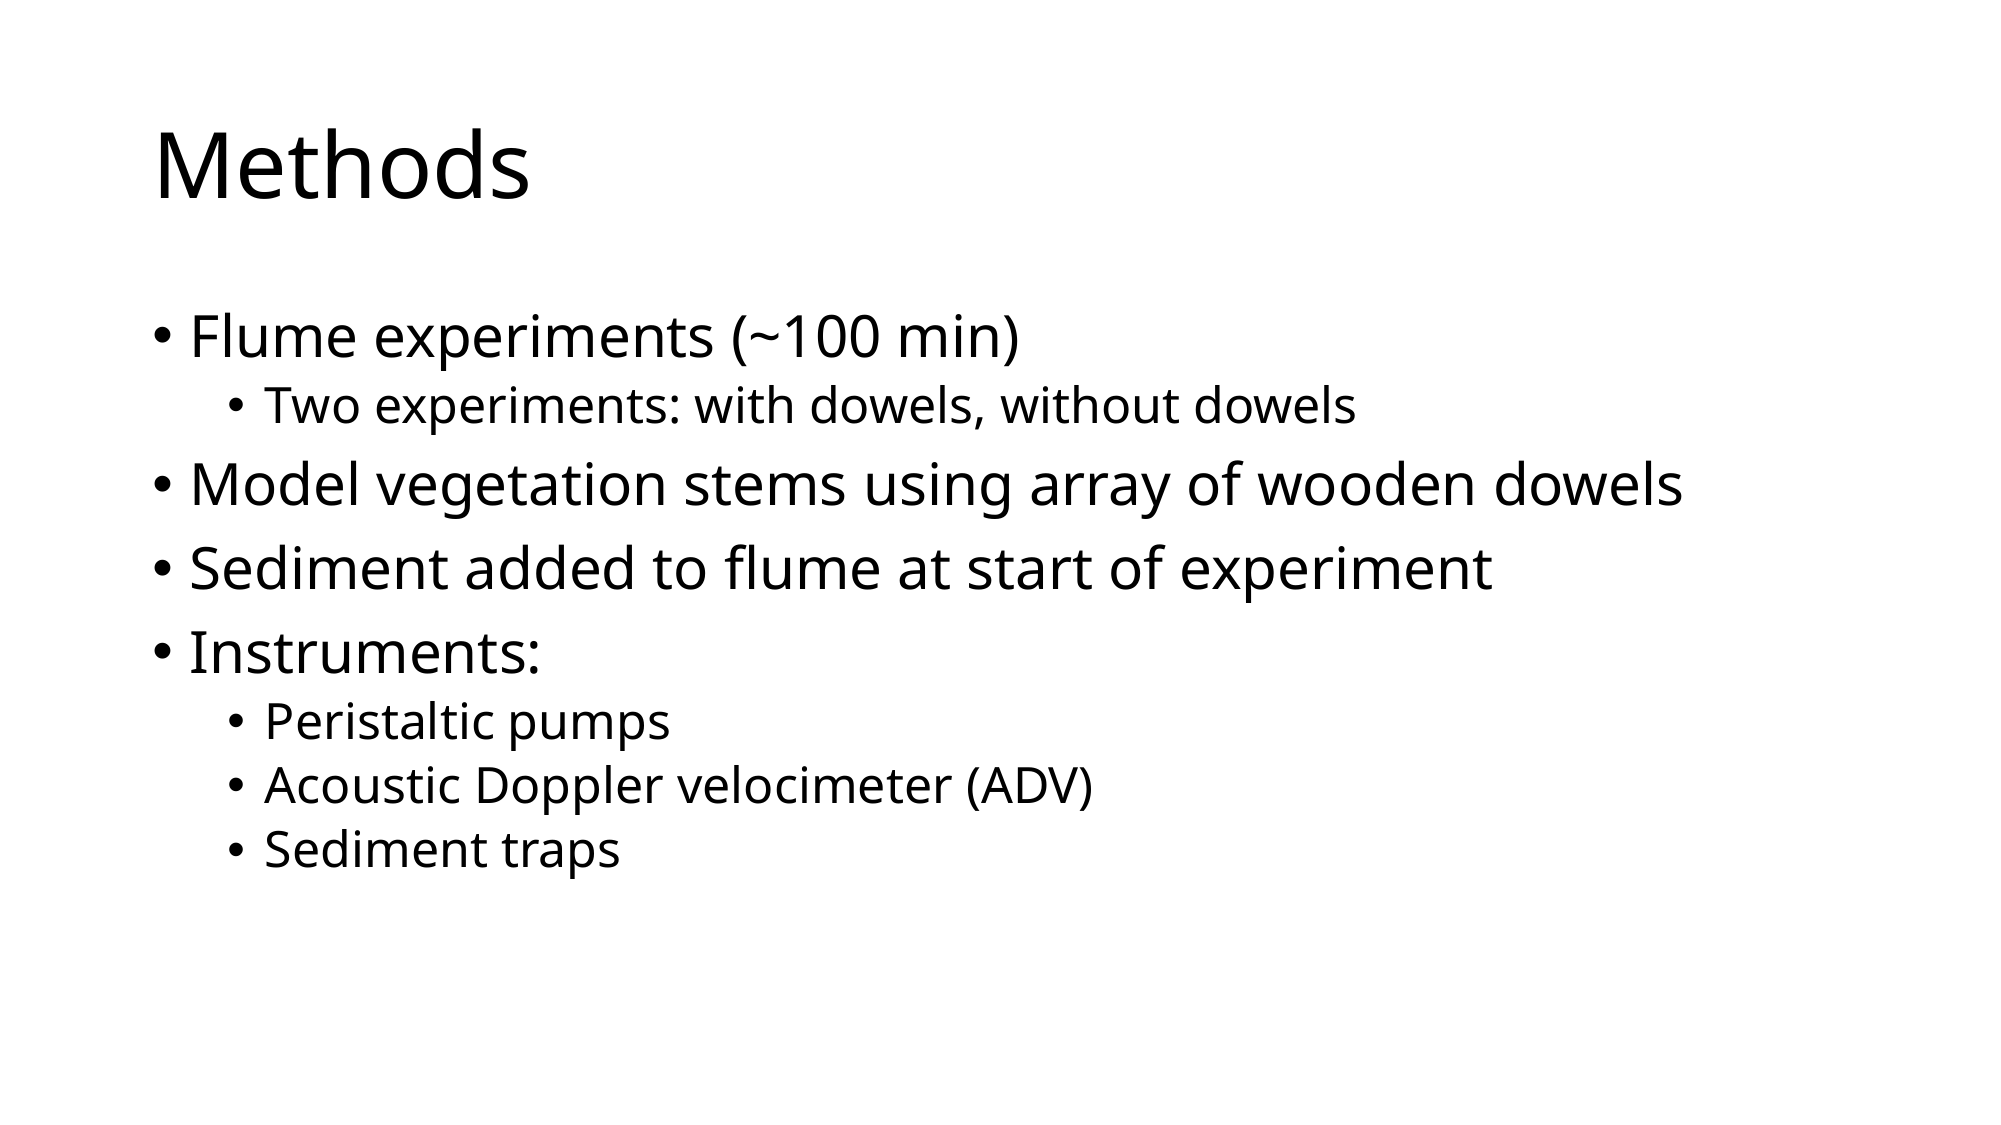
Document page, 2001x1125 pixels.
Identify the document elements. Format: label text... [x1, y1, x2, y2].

title Methods [137, 59, 1863, 278]
list Flume experiments (~100 min) Two experiments: with dowels, without dowels Model vegetation stems using array of wooden dowels Sediment added to flume at start of experiment Instruments: Peristaltic pumps Acoustic Doppler velocimeter (ADV) Sediment traps [137, 299, 1863, 1014]
